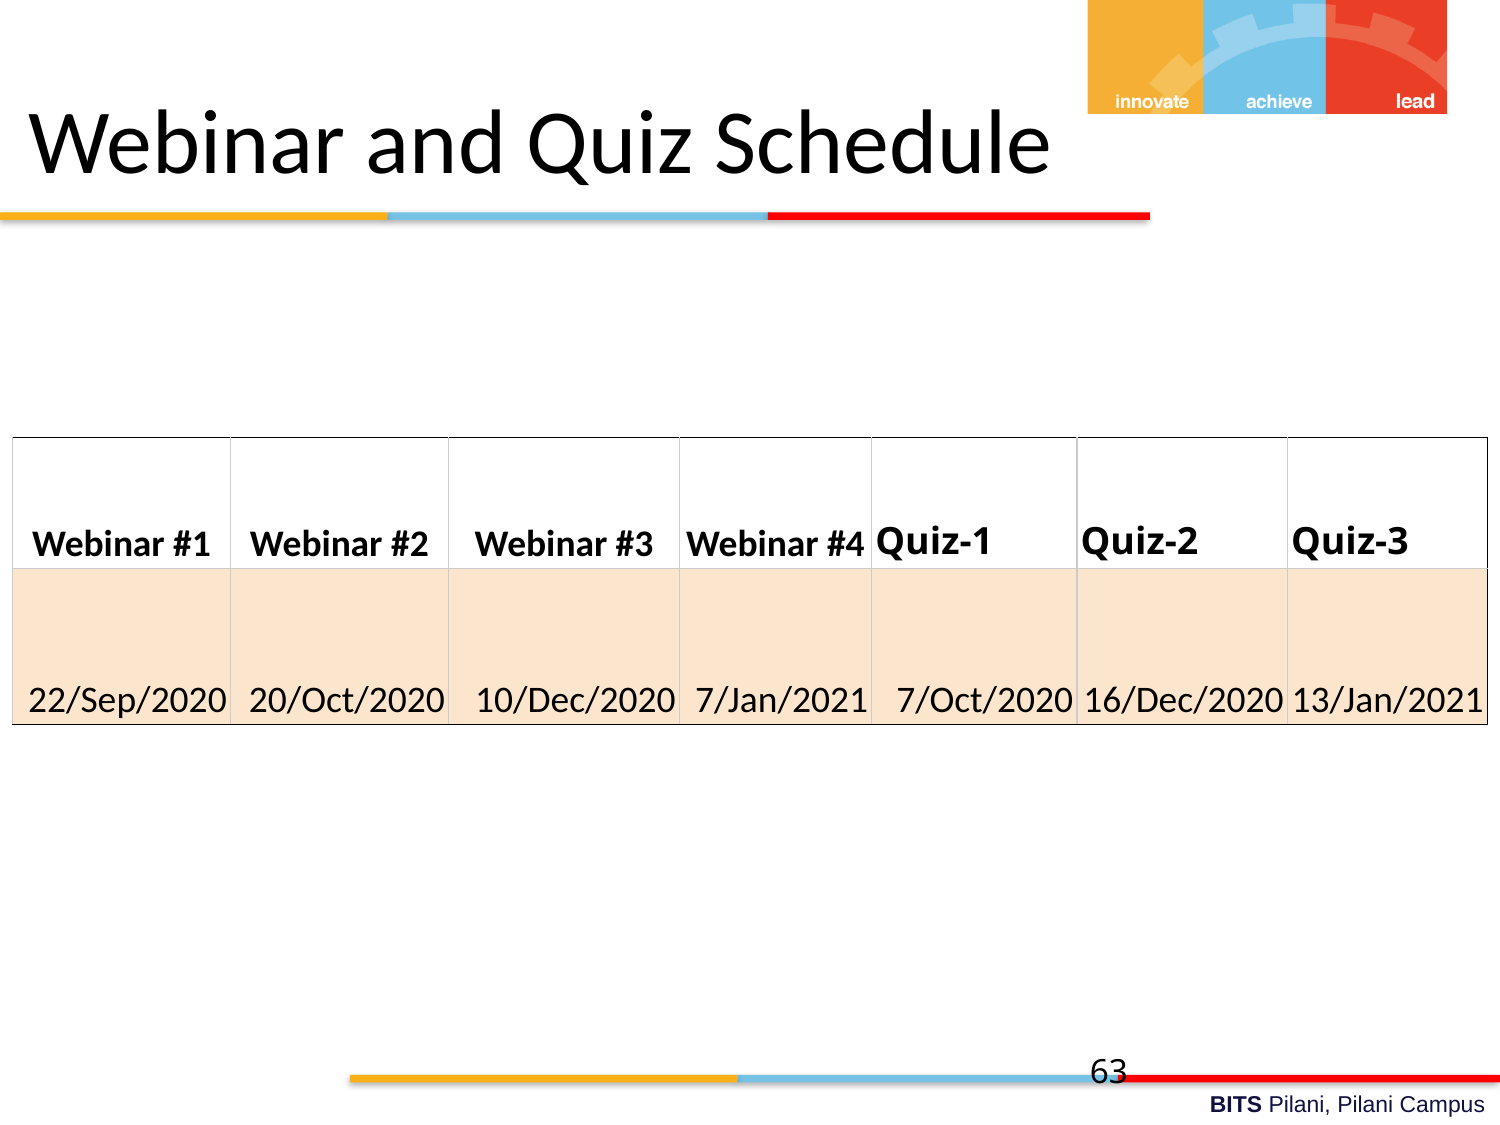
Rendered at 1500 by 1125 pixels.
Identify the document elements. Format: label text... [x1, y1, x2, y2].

slide_number 63 [1074, 1042, 1425, 1103]
table_header Quiz-1 [872, 438, 1076, 568]
title Webinar and Quiz Schedule [13, 75, 1364, 263]
table_cell 16/Dec/2020 [1078, 569, 1287, 724]
picture [1087, 0, 1448, 114]
table_cell 10/Dec/2020 [449, 569, 679, 724]
table_cell 22/Sep/2020 [13, 569, 230, 724]
table_header Webinar #3 [449, 438, 679, 568]
table_header Quiz-2 [1078, 438, 1287, 568]
table_cell 7/Jan/2021 [680, 569, 871, 724]
table_header Quiz-3 [1288, 438, 1487, 568]
table_cell 20/Oct/2020 [231, 569, 448, 724]
table_cell 7/Oct/2020 [872, 569, 1076, 724]
table_header Webinar #4 [680, 438, 871, 568]
table_cell 13/Jan/2021 [1288, 569, 1487, 724]
table_header Webinar #2 [231, 438, 448, 568]
table_header Webinar #1 [13, 438, 230, 568]
